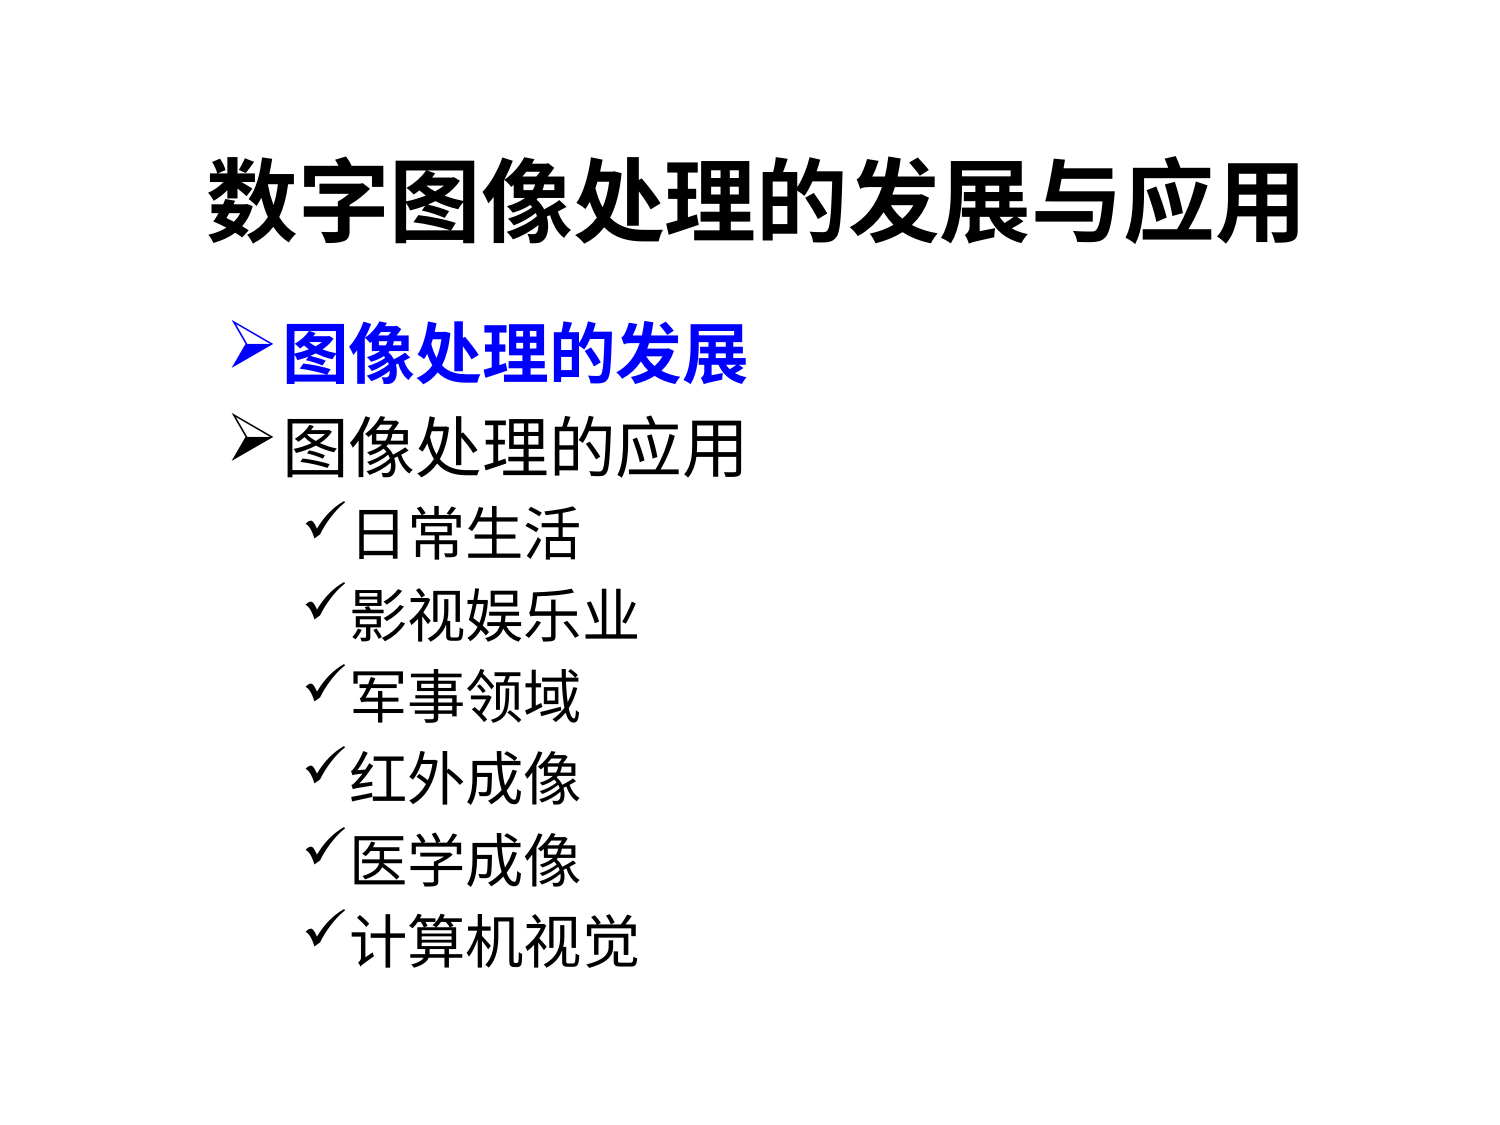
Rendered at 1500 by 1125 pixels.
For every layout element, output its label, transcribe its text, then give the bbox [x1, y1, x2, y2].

list 图像处理的发展 图像处理的应用 日常生活 影视娱乐业 军事领域 红外成像 医学成像 计算机视觉 [210, 304, 1418, 972]
title 数字图像处理的发展与应用 [81, 105, 1433, 294]
